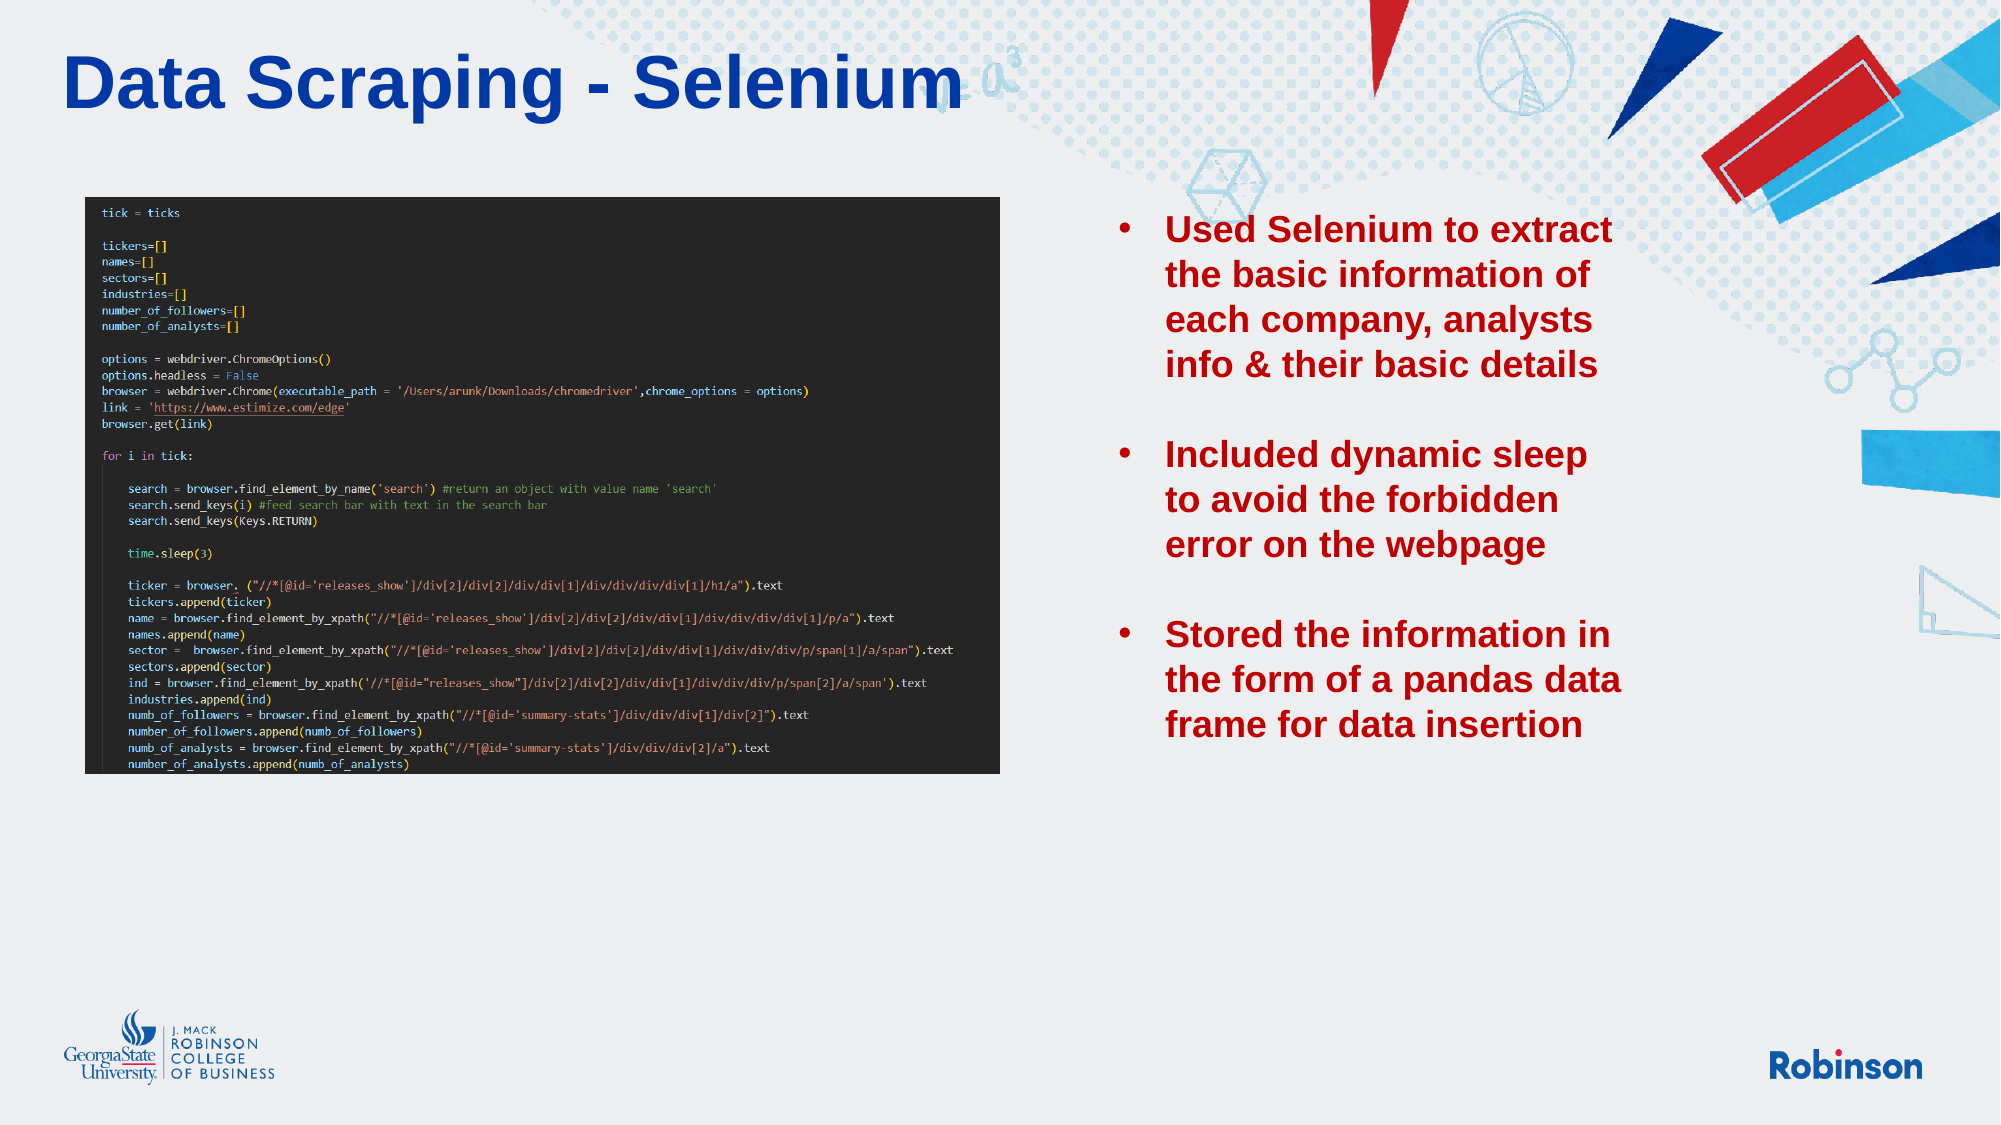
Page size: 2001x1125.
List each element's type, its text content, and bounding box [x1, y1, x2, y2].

title Data Scraping - Selenium [62, 43, 1938, 126]
list [62, 293, 1938, 978]
picture [0, 0, 2000, 1125]
text_box Used Selenium to extract the basic information of each company, analysts info & their basic details Included dynamic sleep to avoid the forbidden error on the webpage Stored the information in the form of a pandas data frame for data insertion [1103, 197, 1646, 753]
